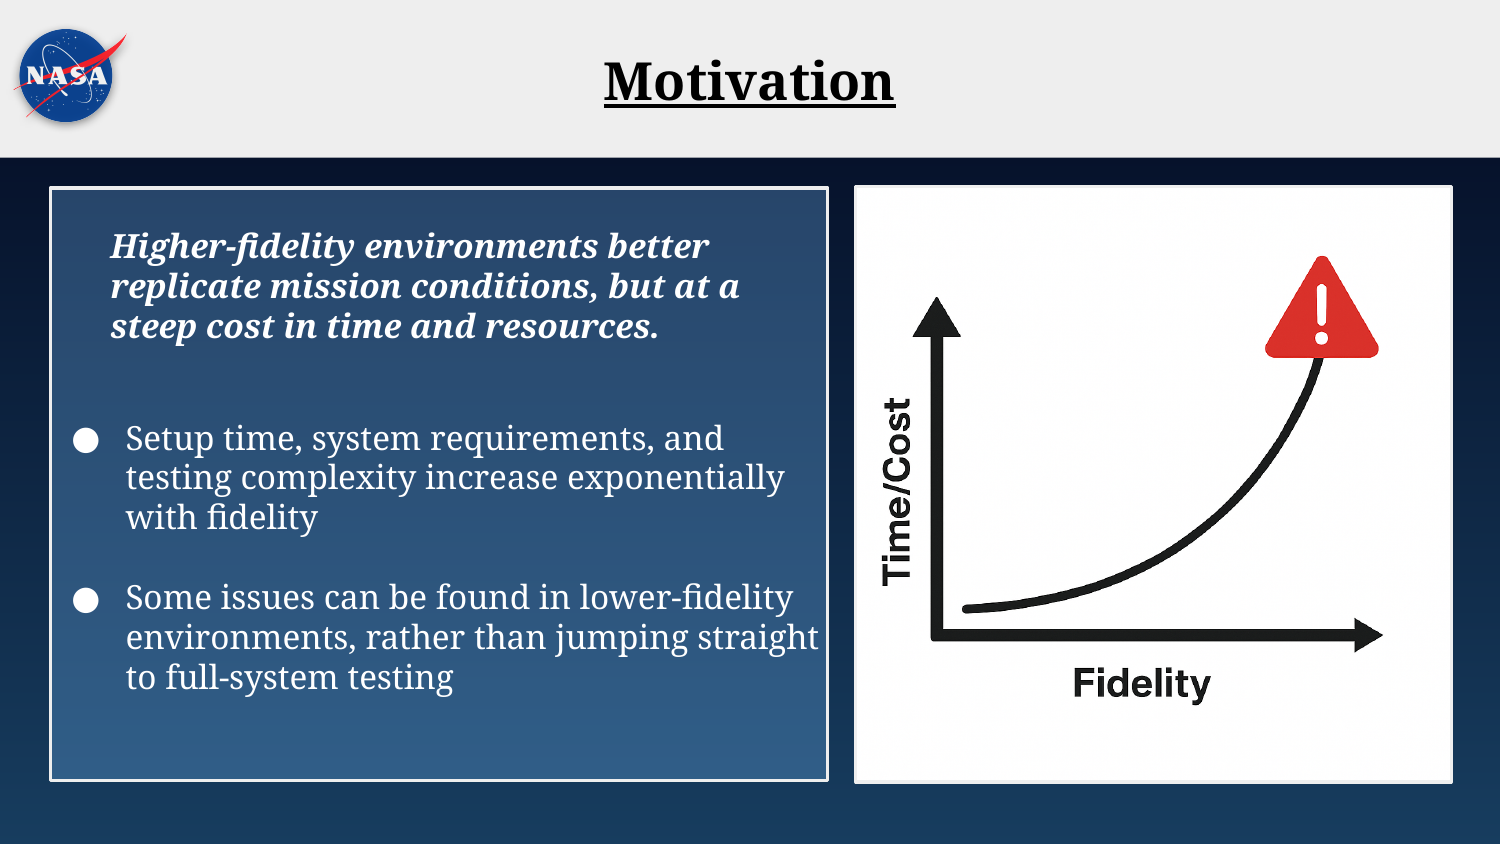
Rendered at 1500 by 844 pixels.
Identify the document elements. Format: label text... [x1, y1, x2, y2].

text_box [0, 0, 1500, 158]
title Motivation [296, 32, 1204, 119]
text_box Setup time, system requirements, and testing complexity increase exponentially with fidelity Some issues can be found in lower-fidelity environments, rather than jumping straight to full-system testing [35, 361, 843, 844]
picture [13, 28, 128, 123]
text_box [50, 187, 828, 361]
text_box Higher-fidelity environments better replicate mission conditions, but at a steep cost in time and resources. [95, 210, 783, 360]
picture [856, 187, 1450, 781]
